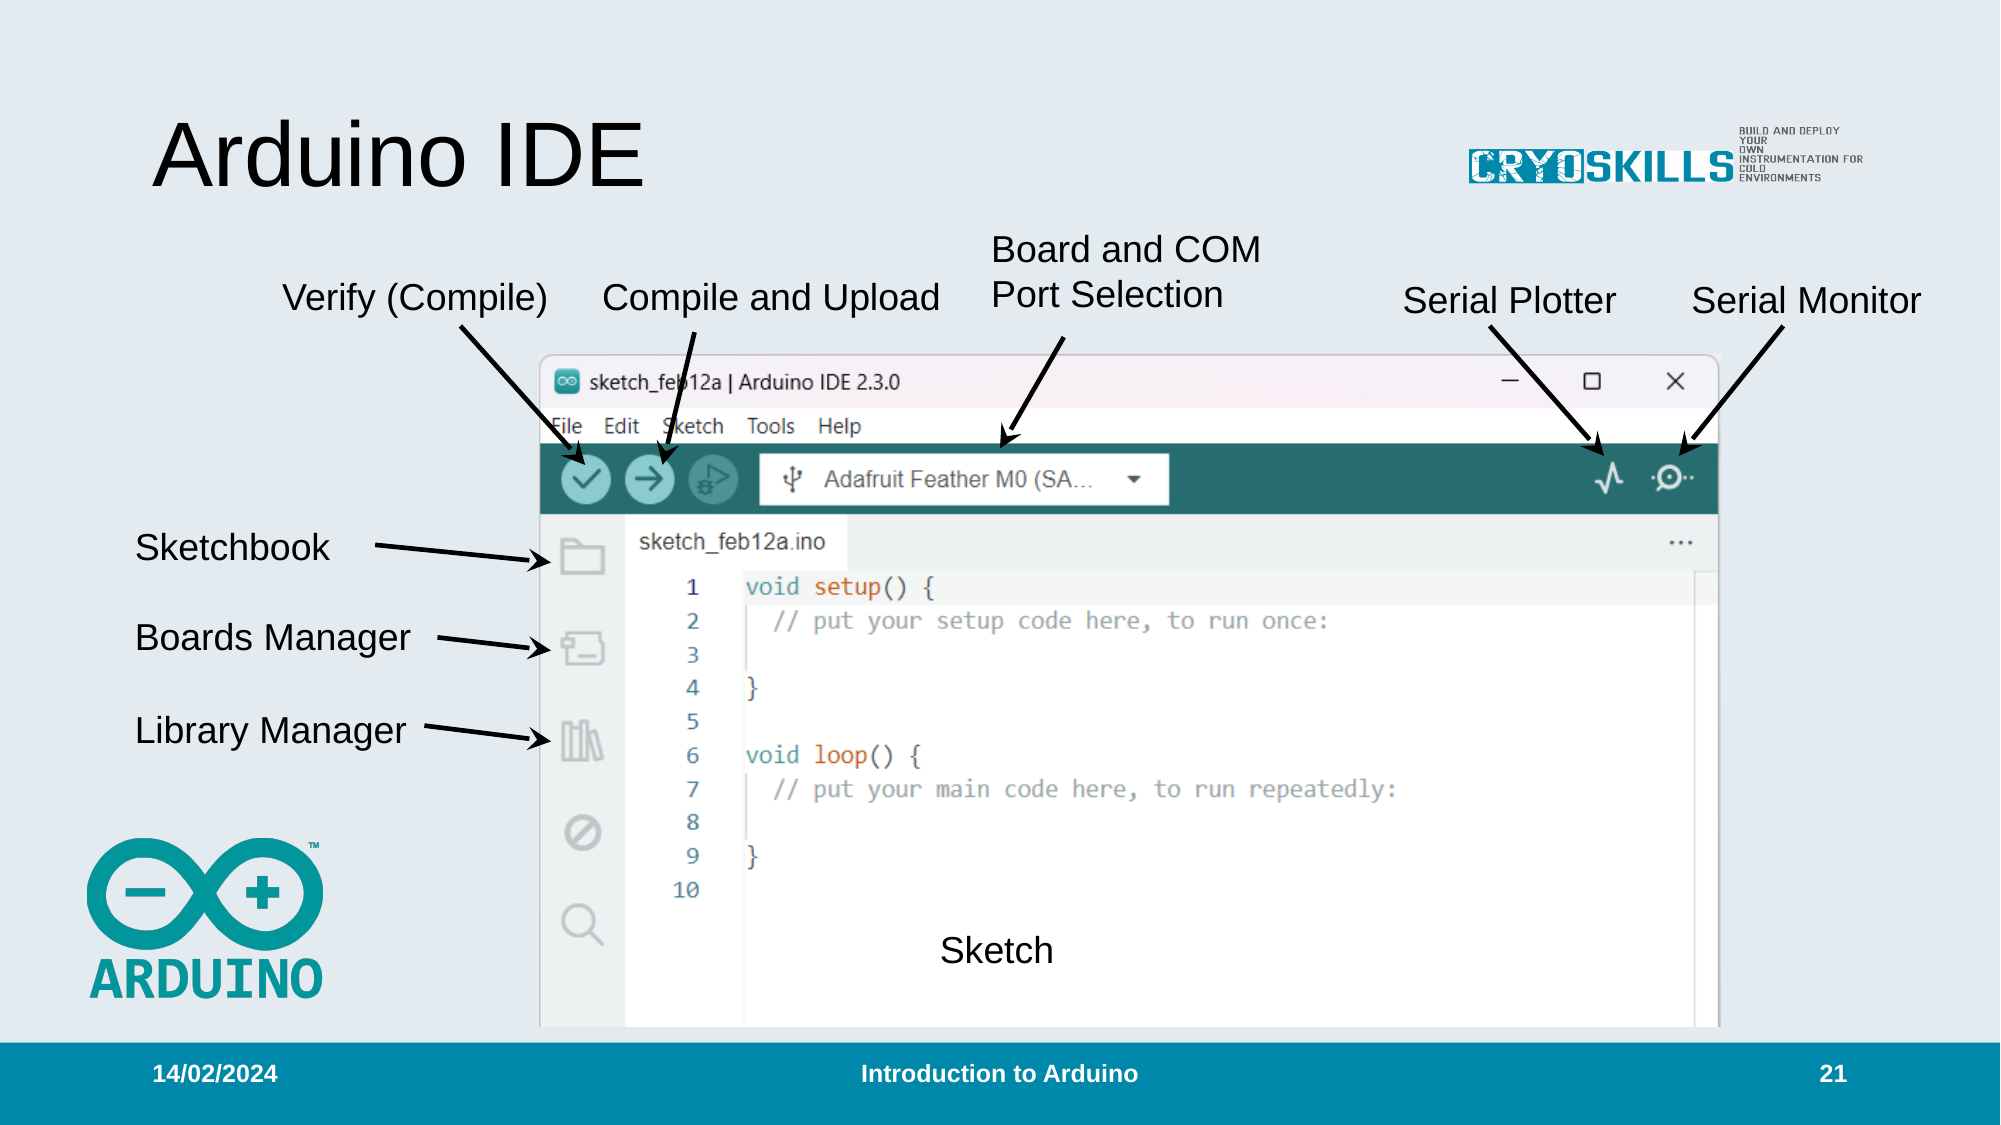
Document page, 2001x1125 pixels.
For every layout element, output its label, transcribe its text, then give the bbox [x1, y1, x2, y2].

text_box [662, 332, 695, 465]
picture [87, 838, 323, 999]
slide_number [137, 1042, 588, 1103]
text_box Boards Manager [120, 605, 438, 666]
picture [1537, 169, 1543, 181]
slide_number 21 [1412, 1042, 1863, 1103]
text_box Compile and Upload [587, 265, 1003, 325]
text_box Board and COM Port Selection [976, 217, 1295, 323]
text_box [999, 337, 1064, 449]
picture [539, 353, 1721, 1027]
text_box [1489, 325, 1605, 456]
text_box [437, 637, 552, 651]
picture [1500, 173, 1506, 181]
text_box Verify (Compile) [267, 265, 586, 325]
picture [1469, 127, 1863, 193]
text_box Serial Plotter [1387, 268, 1706, 329]
text_box Sketchbook [120, 515, 438, 575]
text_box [375, 544, 552, 563]
text_box Library Manager [120, 698, 438, 759]
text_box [1678, 325, 1784, 456]
text_box Serial Monitor [1706, 268, 1995, 329]
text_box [424, 725, 552, 742]
title Arduino IDE [137, 47, 1413, 266]
footer Introduction to Arduino [662, 1042, 1338, 1103]
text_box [460, 325, 586, 465]
